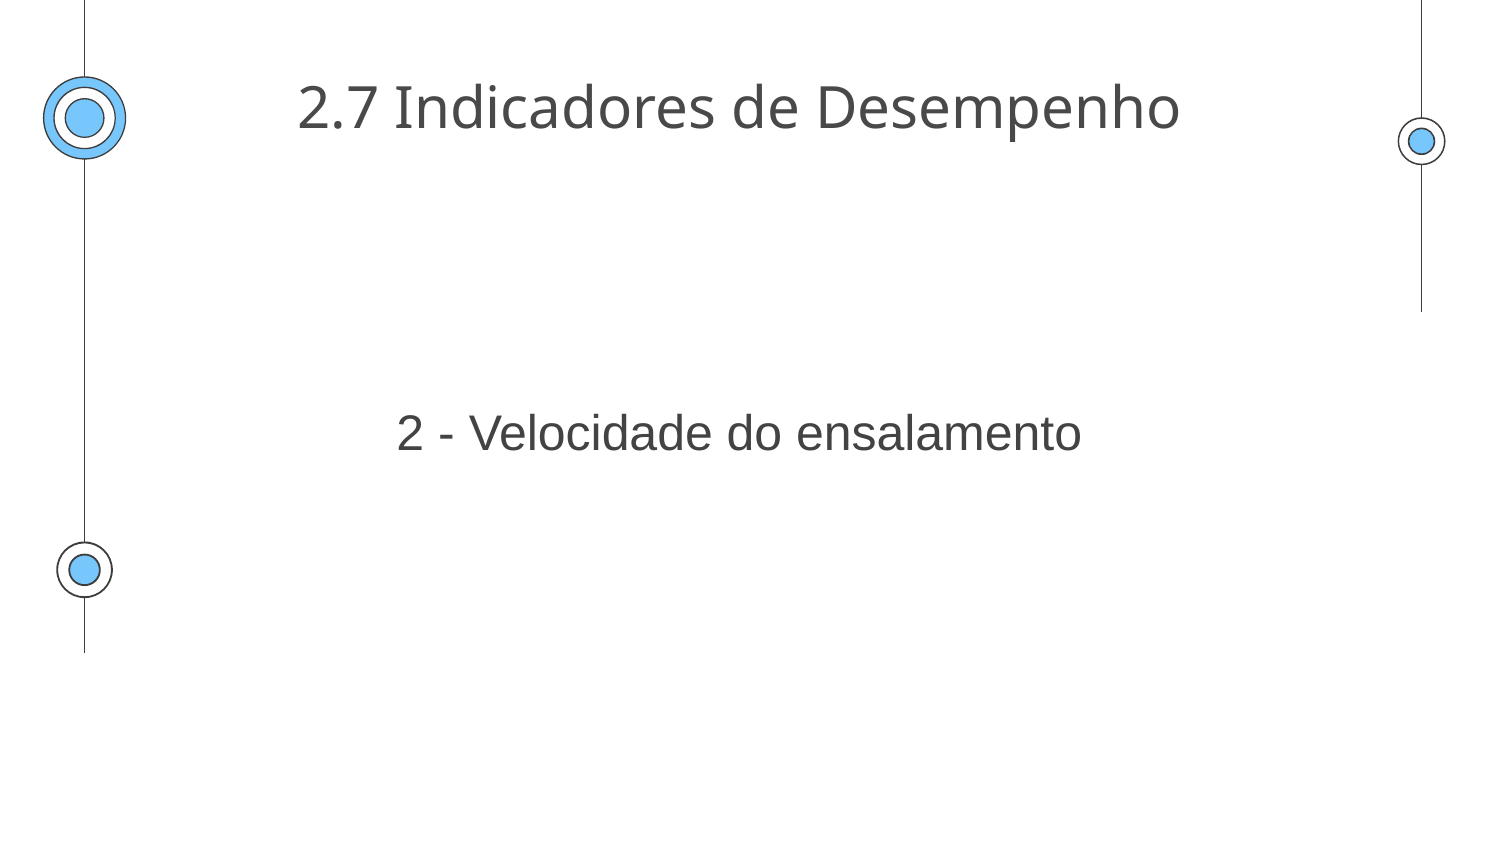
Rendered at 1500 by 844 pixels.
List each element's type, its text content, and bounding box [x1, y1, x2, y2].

title 2.7 Indicadores de Desempenho [281, 55, 1197, 153]
text_box 2 - Velocidade do ensalamento [137, 376, 1342, 476]
